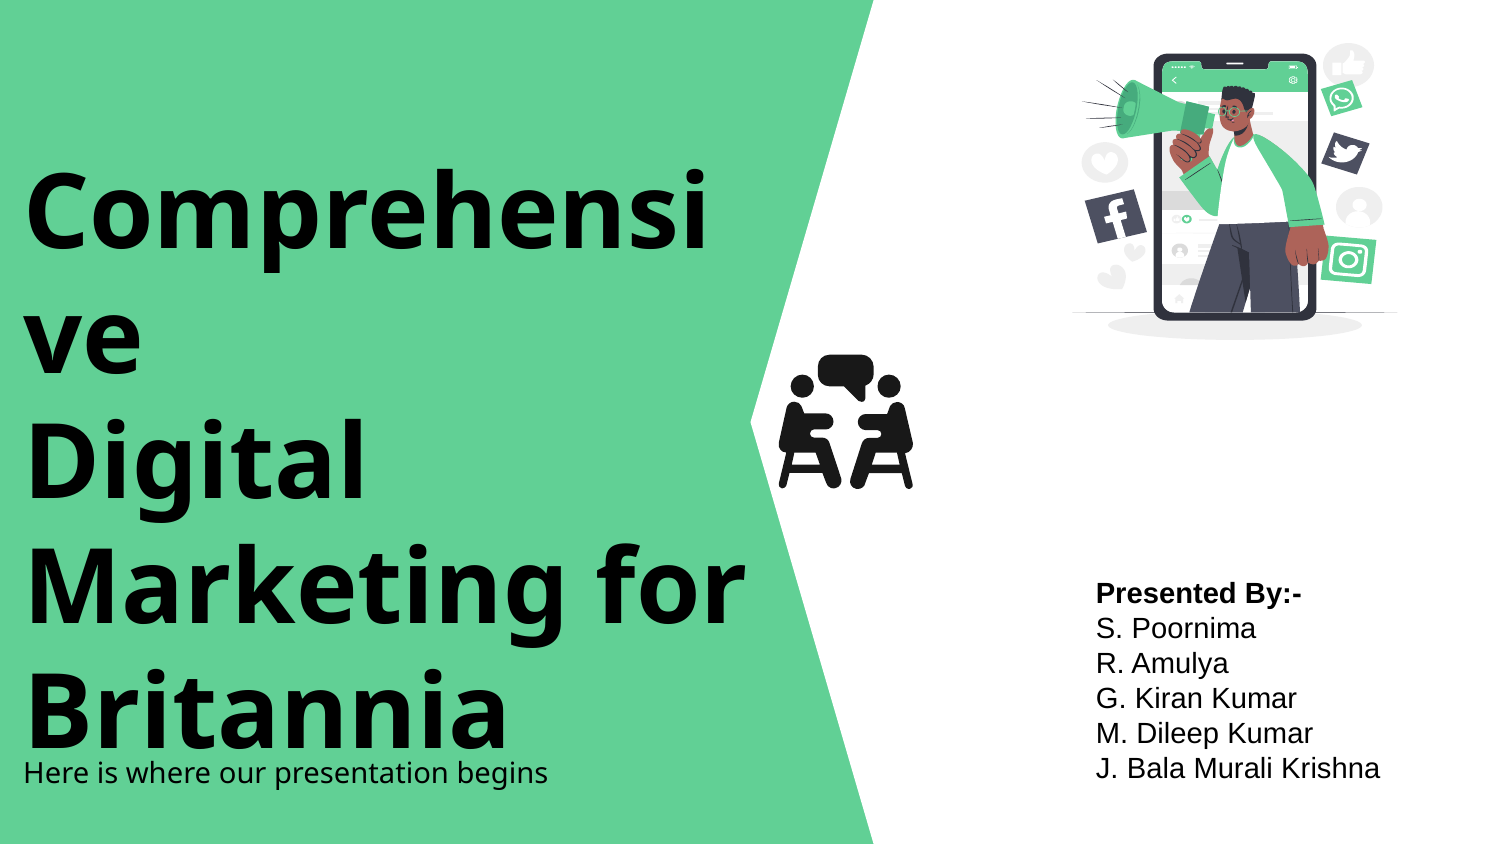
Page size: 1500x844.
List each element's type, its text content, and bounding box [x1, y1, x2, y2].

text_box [777, 354, 914, 490]
text_box Presented By:- S. Poornima R. Amulya G. Kiran Kumar M. Dileep Kumar J. Bala Murali Krishna [1081, 567, 1500, 792]
title Comprehensive Digital Marketing for Britannia [8, 129, 778, 532]
subtitle Here is where our presentation begins [8, 734, 642, 795]
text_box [1072, 42, 1398, 341]
